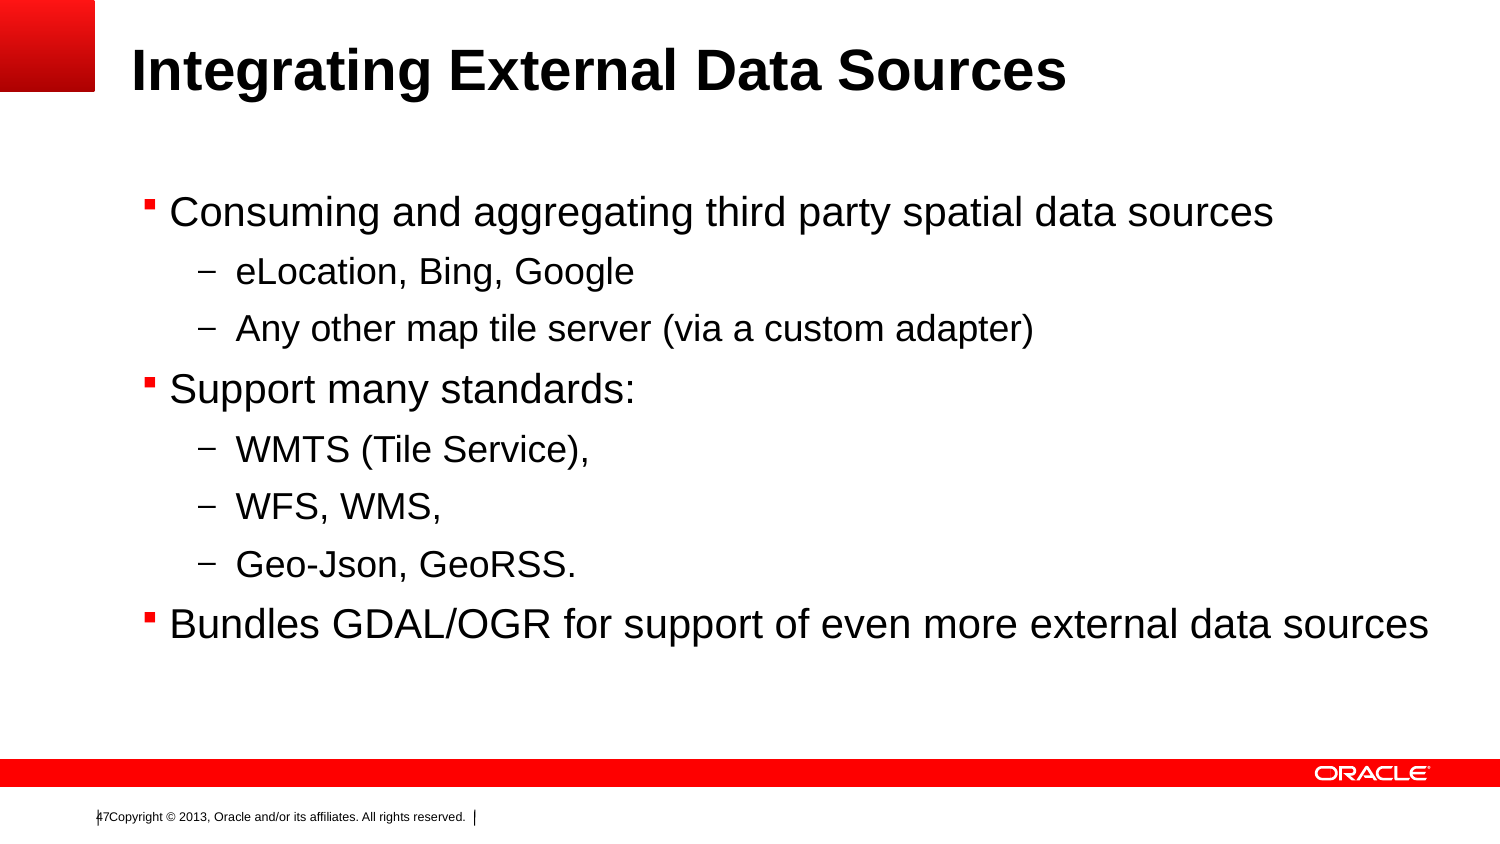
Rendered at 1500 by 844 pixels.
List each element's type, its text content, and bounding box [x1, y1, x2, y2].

picture [0, 759, 1500, 787]
title Integrating External Data Sources [131, 40, 1482, 107]
list Consuming and aggregating third party spatial data sources eLocation, Bing, Google Any other map tile server (via a custom adapter) Support many standards: WMTS (Tile Service), WFS, WMS, Geo-Json, GeoRSS. Bundles GDAL/OGR for support of even more external data sources [131, 184, 1482, 687]
